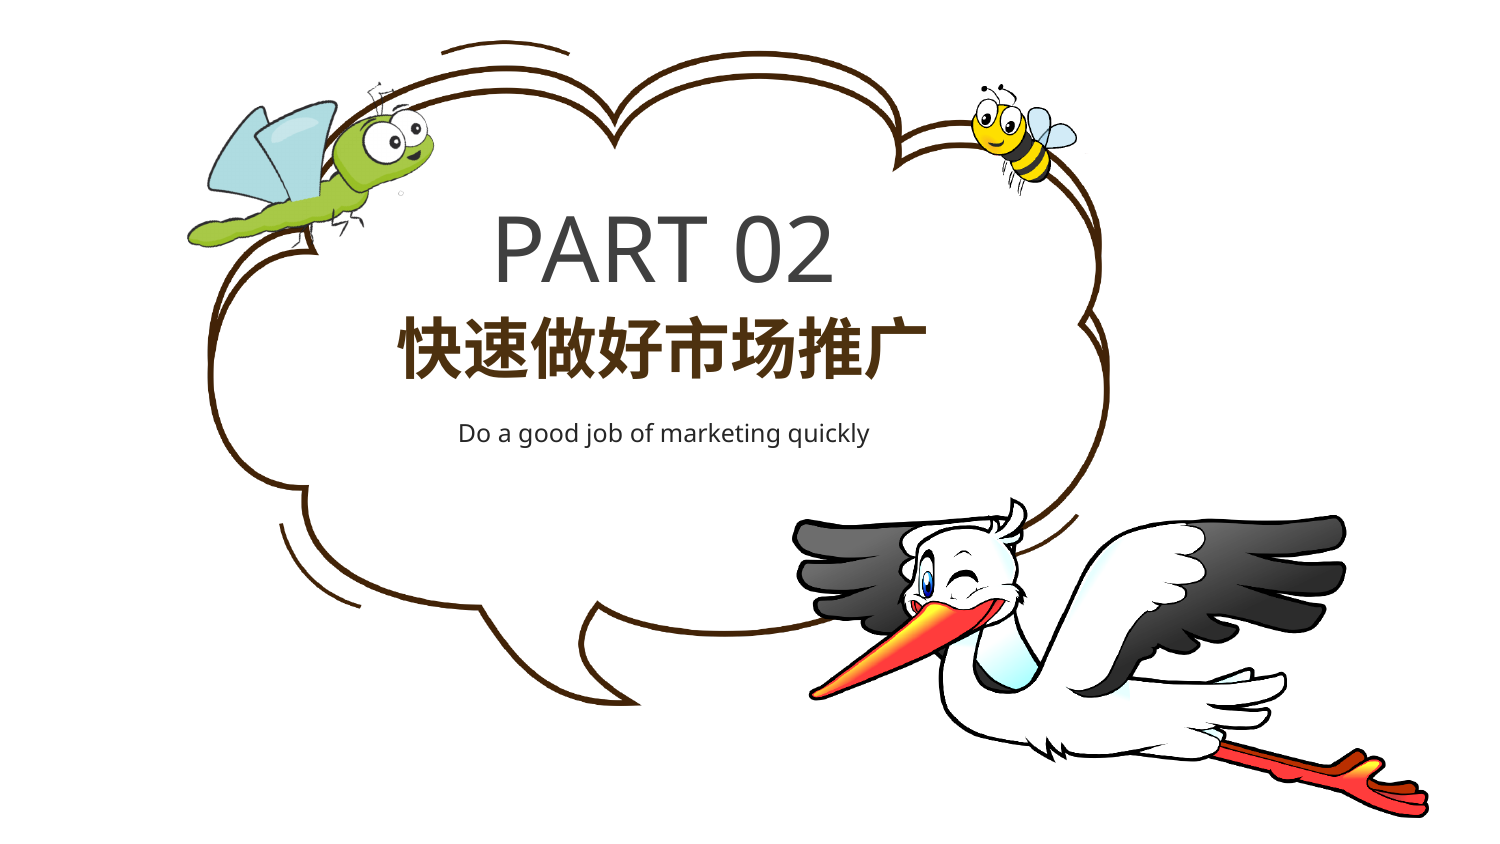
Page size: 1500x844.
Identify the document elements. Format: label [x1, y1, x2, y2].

picture [57, 0, 1429, 818]
